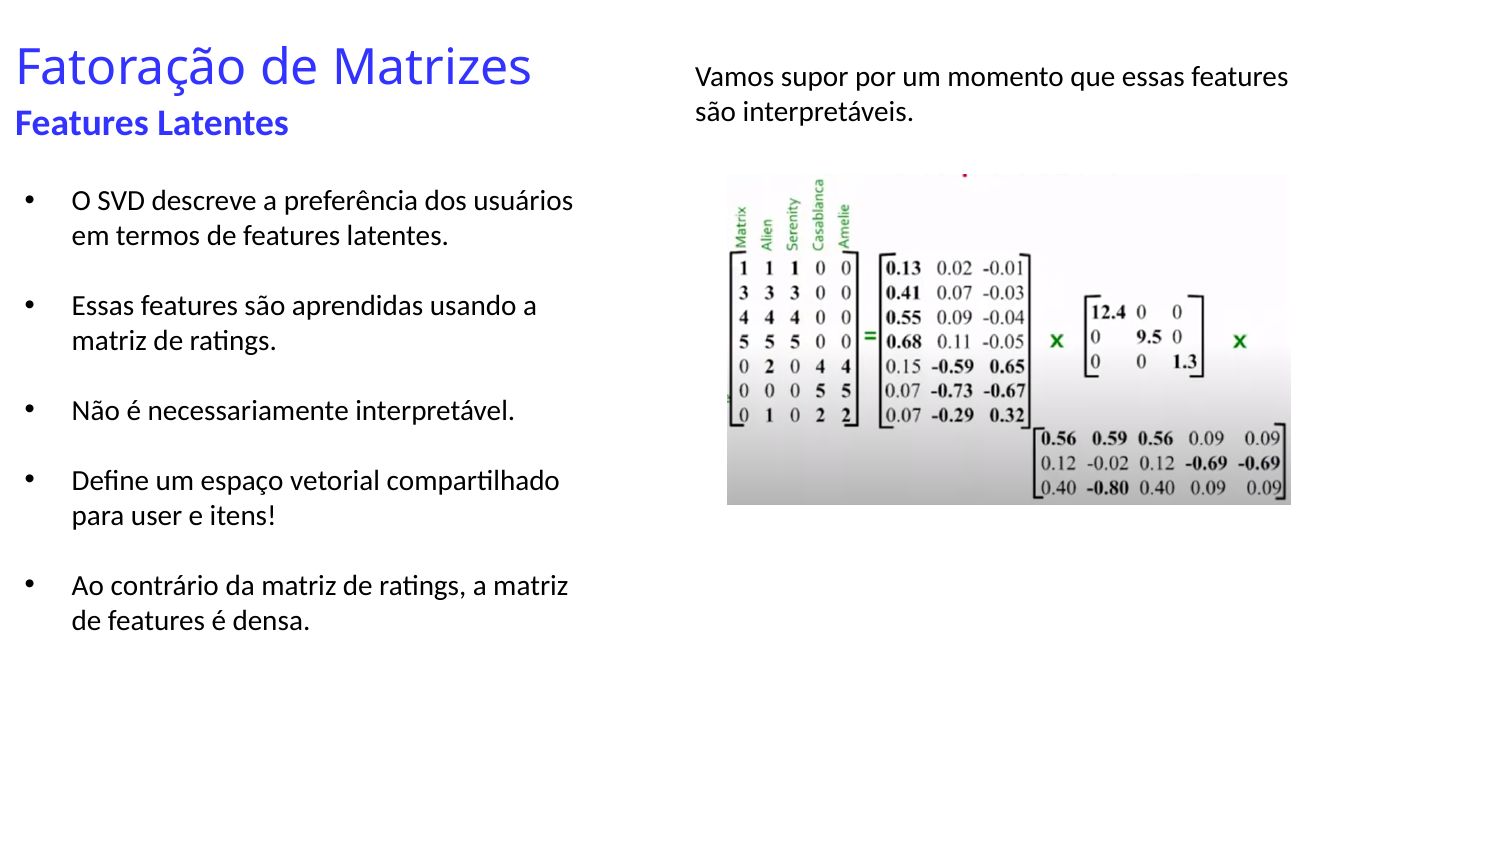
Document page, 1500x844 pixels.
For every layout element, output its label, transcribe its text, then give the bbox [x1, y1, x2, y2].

list Features Latentes [0, 50, 635, 152]
text_box Vamos supor por um momento que essas features são interpretáveis. [680, 49, 1338, 135]
title Fatoração de Matrizes [0, 0, 1277, 138]
picture [727, 174, 1291, 505]
text_box O SVD descreve a preferência dos usuários em termos de features latentes. Essas features são aprendidas usando a matriz de ratings. Não é necessariamente interpretável. Define um espaço vetorial compartilhado para user e itens! Ao contrário da matriz de ratings, a matriz de features é densa. [9, 174, 602, 644]
